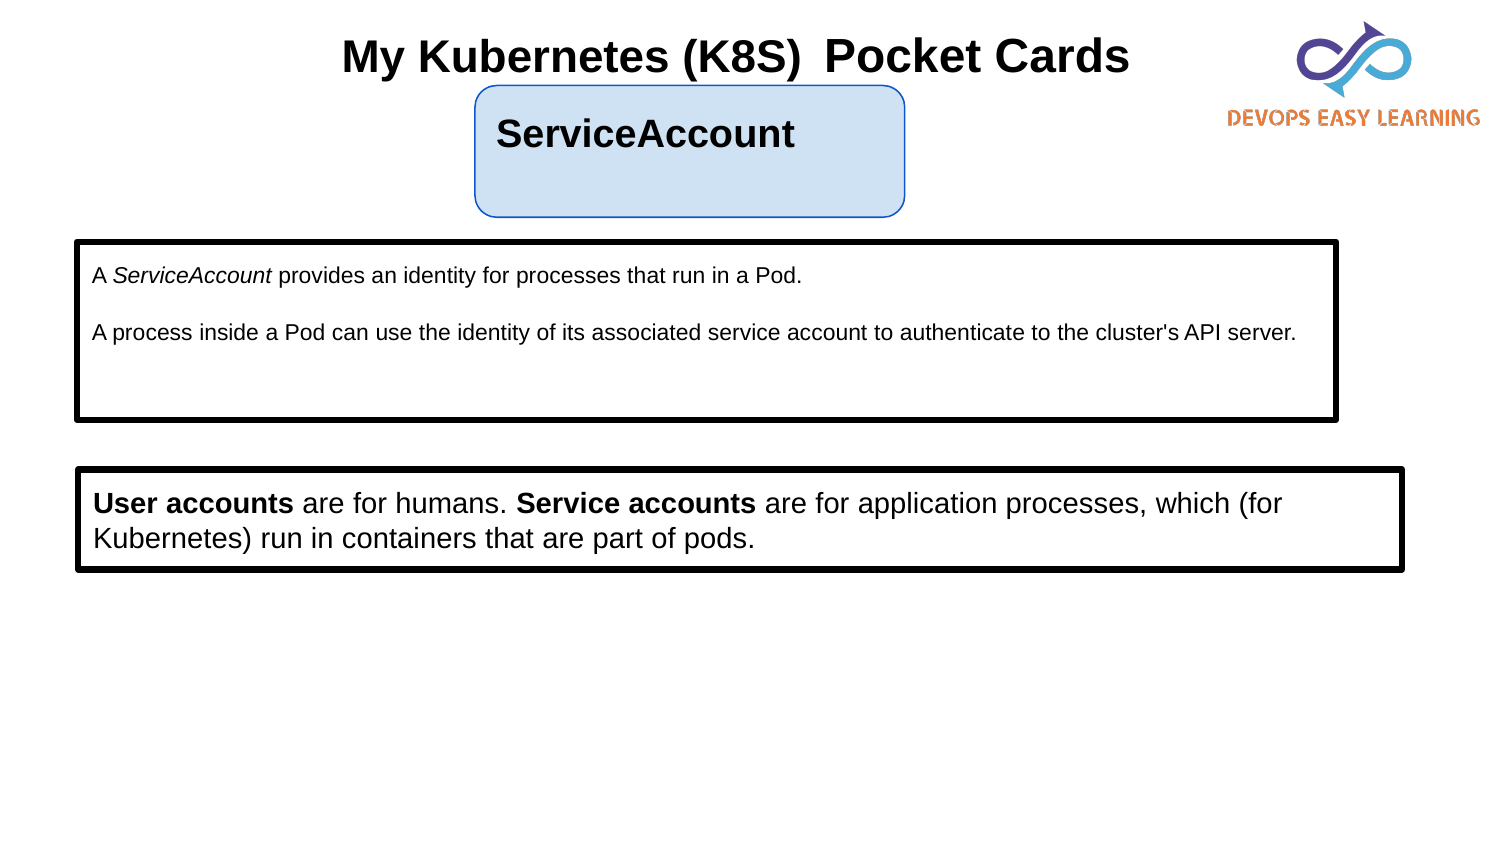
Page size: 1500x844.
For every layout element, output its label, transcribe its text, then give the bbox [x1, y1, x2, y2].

text_box A ServiceAccount provides an identity for processes that run in a Pod. A process inside a Pod can use the identity of its associated service account to authenticate to the cluster's API server. [76, 241, 1336, 420]
text_box User accounts are for humans. Service accounts are for application processes, which (for Kubernetes) run in containers that are part of pods. [78, 469, 1403, 570]
picture [1216, 9, 1492, 148]
text_box My Kubernetes (K8S) Pocket Cards [7, 9, 1214, 138]
text_box [474, 233, 1344, 299]
text_box ServiceAccount [474, 85, 905, 218]
